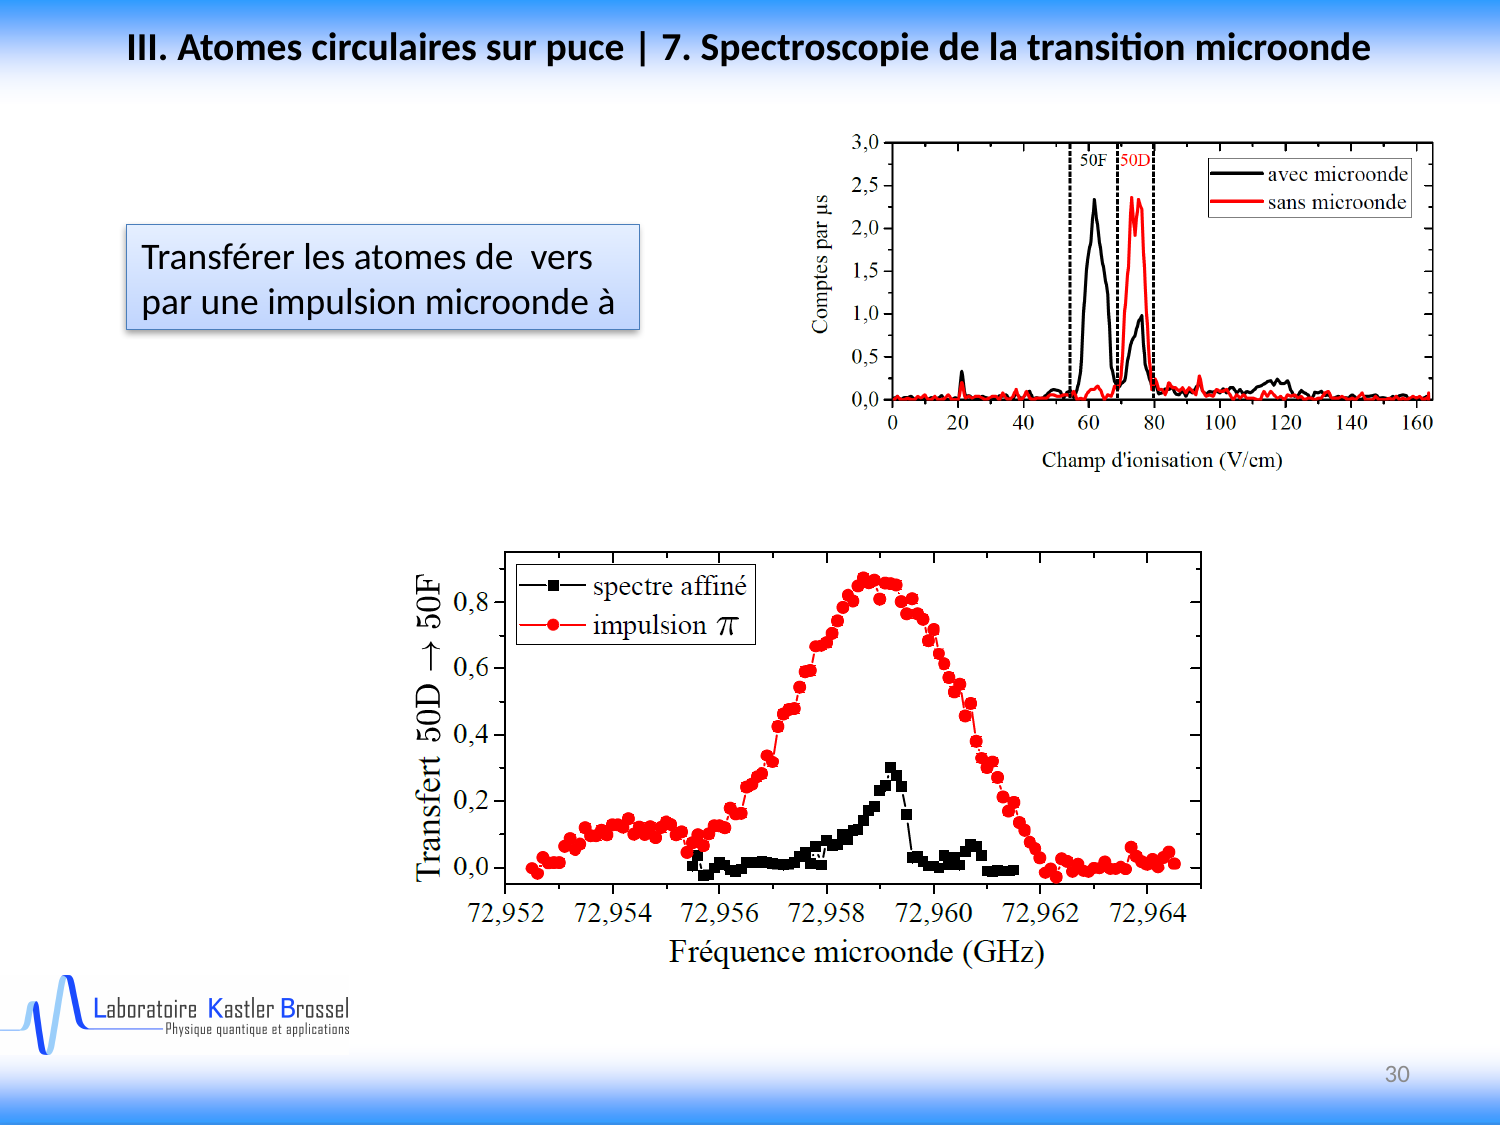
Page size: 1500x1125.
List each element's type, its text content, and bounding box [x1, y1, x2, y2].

slide_number 30 [1074, 1042, 1425, 1103]
title III. Atomes circulaires sur puce | 7. Spectroscopie de la transition microonde [0, 0, 1500, 90]
picture [0, 90, 1500, 1125]
